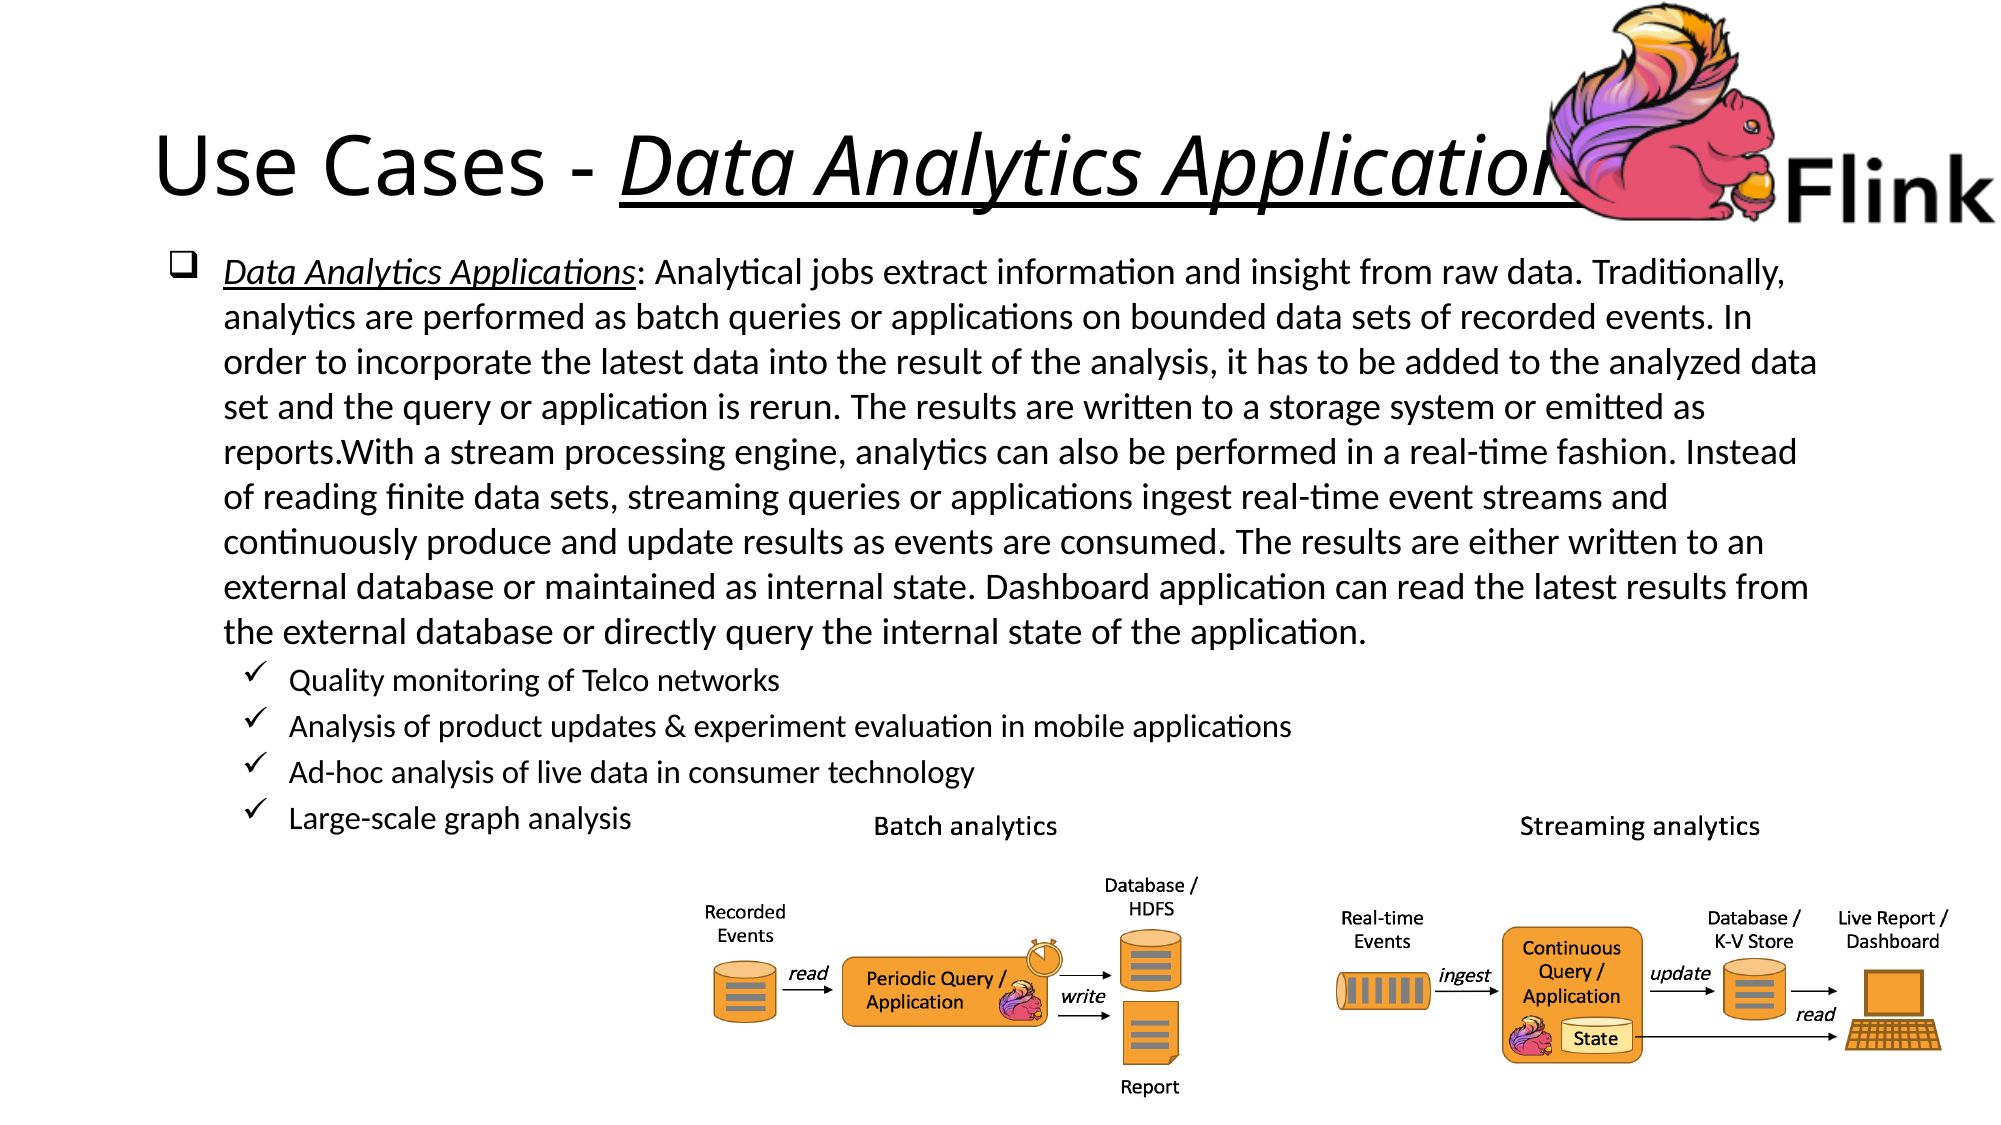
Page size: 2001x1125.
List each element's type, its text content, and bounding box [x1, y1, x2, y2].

picture [1545, 0, 2000, 235]
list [688, 797, 1972, 1114]
title Use Cases - Data Analytics Applications [137, 59, 1863, 278]
text_box Data Analytics Applications: Analytical jobs extract information and insight from raw data. Traditionally, analytics are performed as batch queries or applications on bounded data sets of recorded events. In order to incorporate the latest data into the result of the analysis, it has to be added to the analyzed data set and the query or application is rerun. The results are written to a storage system or emitted as reports.With a stream processing engine, analytics can also be performed in a real-time fashion. Instead of reading finite data sets, streaming queries or applications ingest real-time event streams and continuously produce and update results as events are consumed. The results are either written to an external database or maintained as internal state. Dashboard application can read the latest results from the external database or directly query the internal state of the application. Quality monitoring of Telco networks Analysis of product updates & experiment evaluation in mobile applications Ad-hoc analysis of live data in consumer technology Large-scale graph analysis [152, 239, 1838, 1041]
